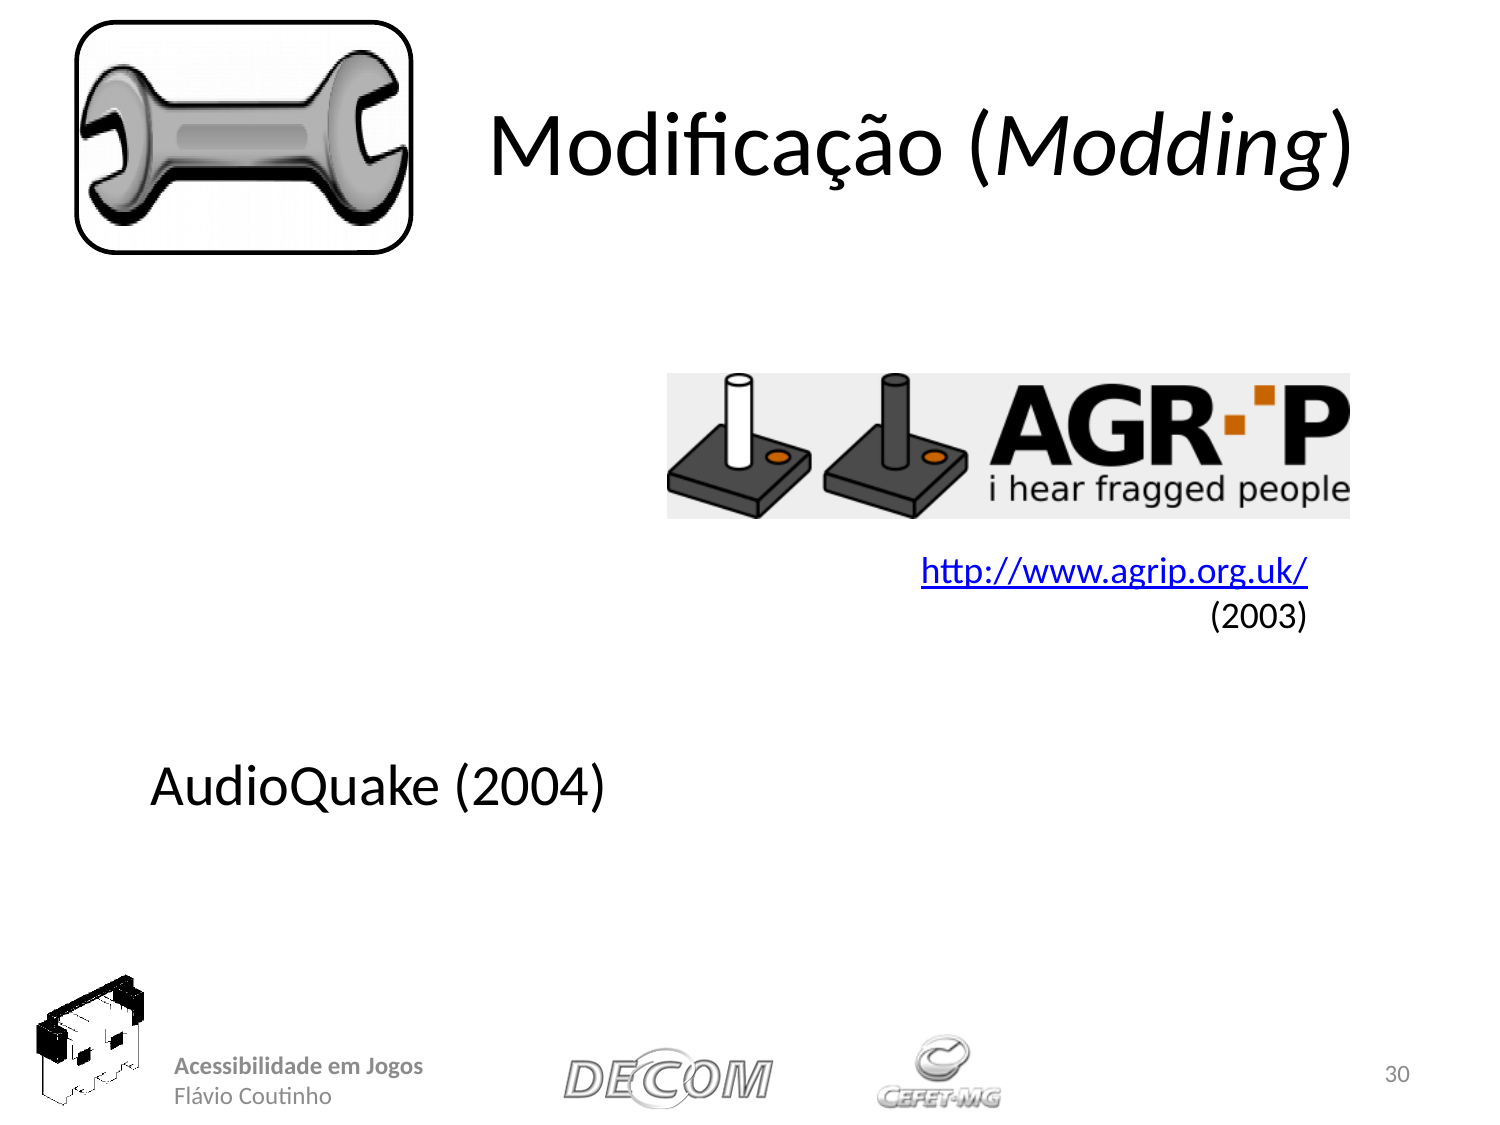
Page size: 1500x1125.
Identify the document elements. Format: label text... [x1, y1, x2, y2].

slide_number 30 [1074, 1042, 1425, 1103]
picture [561, 1046, 774, 1111]
text_box Modificação (Modding) [419, 45, 1425, 233]
picture [877, 1034, 1003, 1110]
text_box AudioQuake (2004) [135, 739, 798, 825]
text_box http://www.agrip.org.uk/ (2003) [906, 538, 1323, 644]
text_box [74, 20, 414, 255]
picture [666, 373, 1350, 519]
